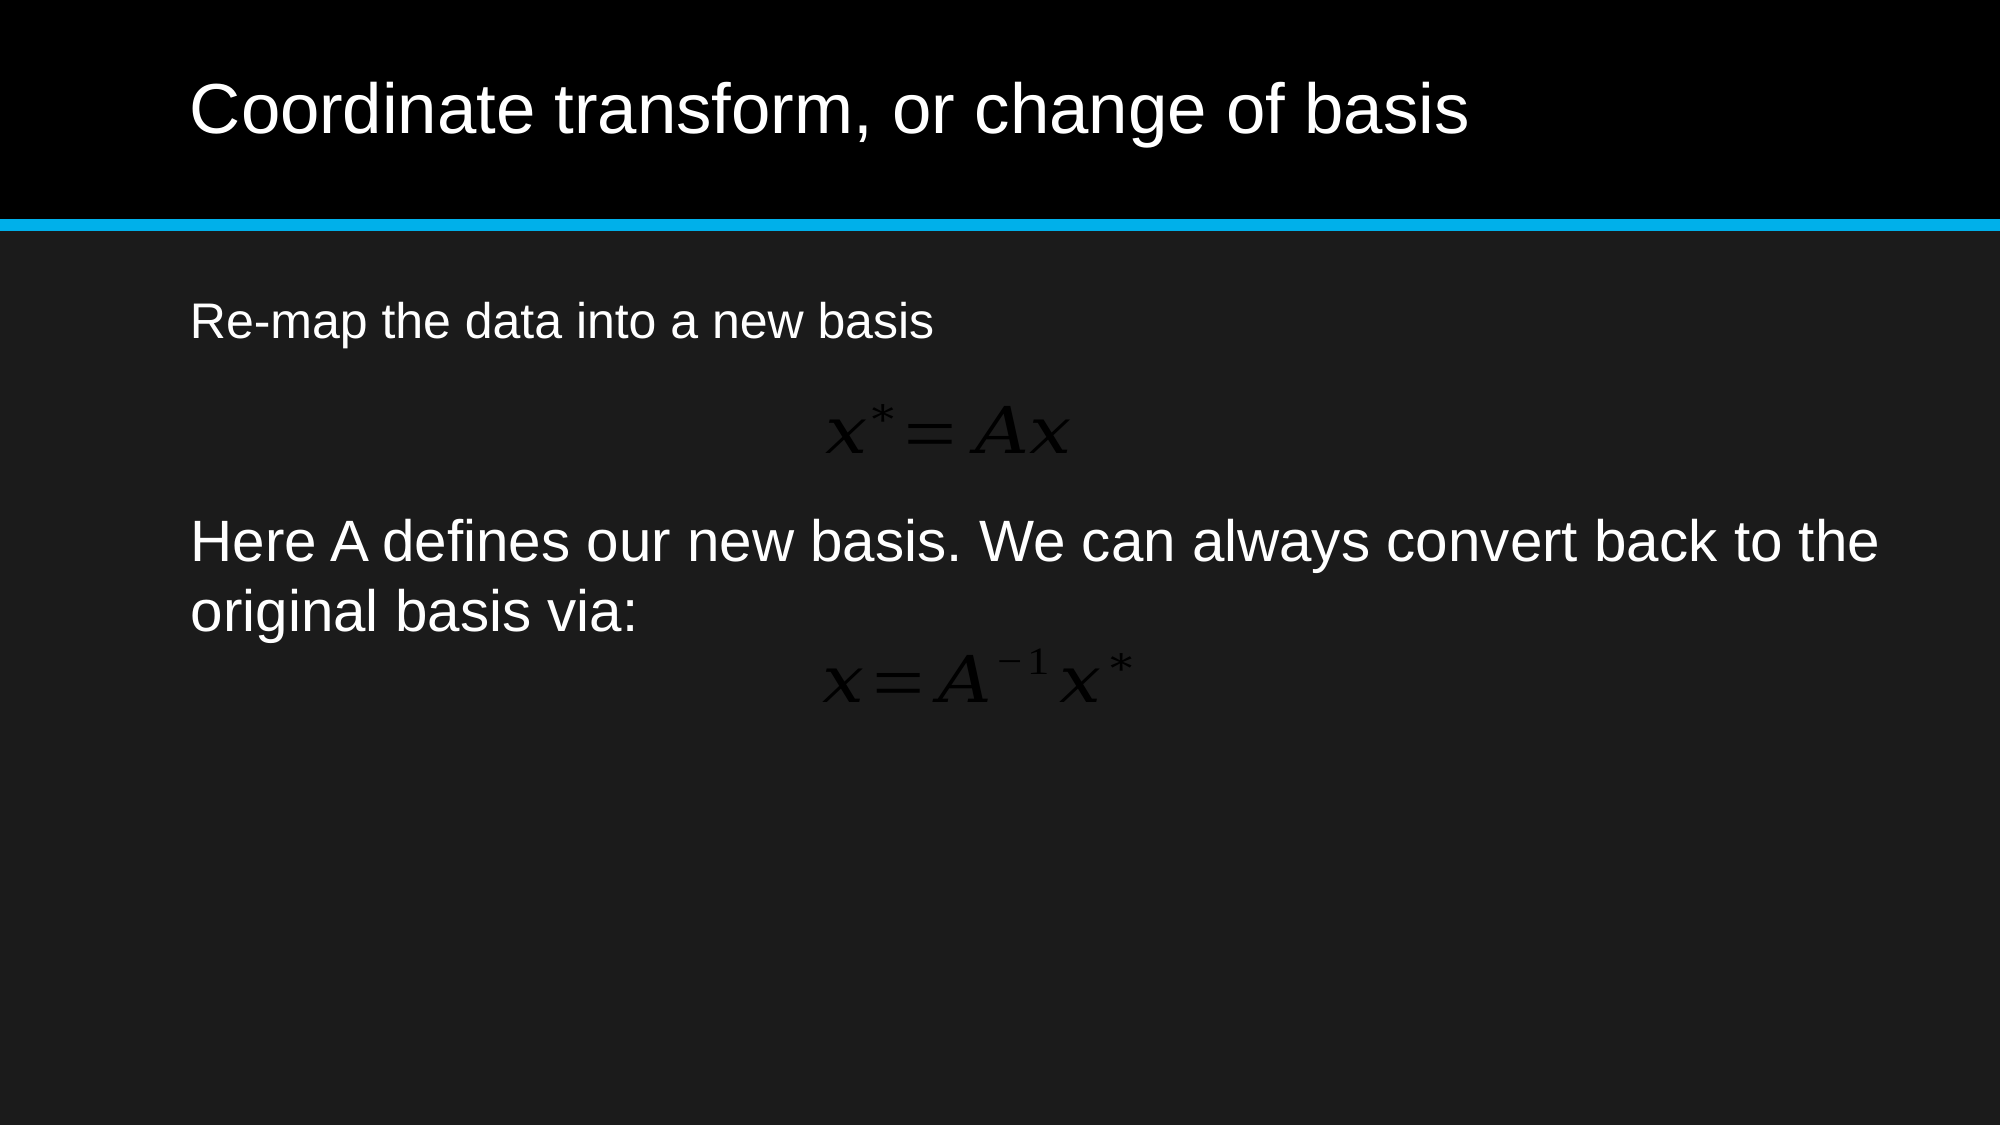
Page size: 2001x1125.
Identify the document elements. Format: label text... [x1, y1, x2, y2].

text_box Here A defines our new basis. We can always convert back to the original basis via: [175, 495, 1908, 651]
list Re-map the data into a new basis [174, 281, 1825, 372]
title Coordinate transform, or change of basis [174, 20, 1825, 201]
